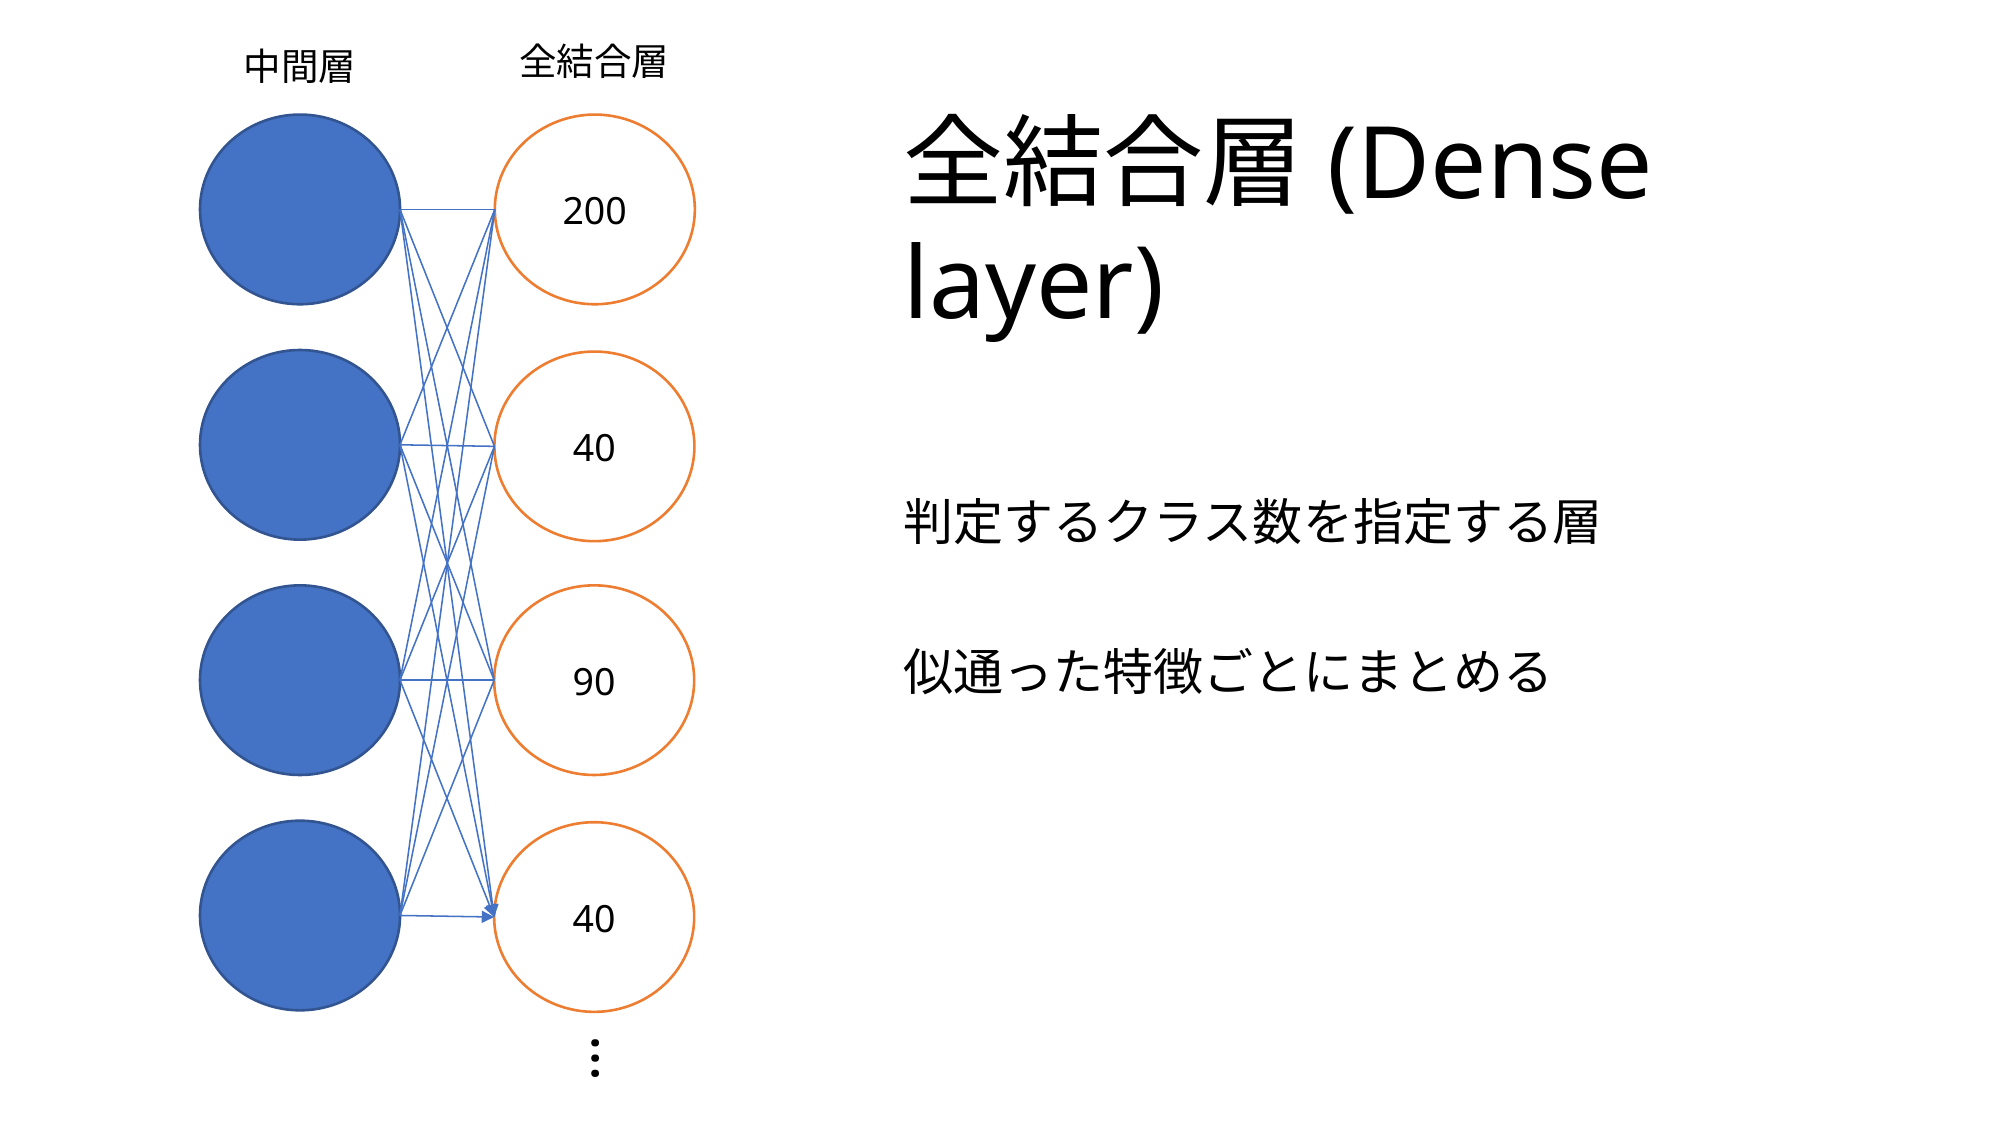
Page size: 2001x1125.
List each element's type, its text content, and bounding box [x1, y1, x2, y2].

text_box 40 [493, 820, 696, 1014]
text_box 判定するクラス数を指定する層 似通った特徴ごとにまとめる [889, 393, 1669, 709]
text_box 中間層 [176, 35, 424, 96]
text_box 200 [493, 113, 697, 306]
text_box 40 [503, 350, 696, 543]
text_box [399, 444, 495, 677]
text_box 全結合層 [453, 30, 735, 91]
text_box 全結合層(Dense layer) [889, 91, 1857, 346]
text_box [199, 114, 401, 1011]
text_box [399, 679, 495, 912]
text_box 90 [503, 584, 696, 777]
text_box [399, 209, 495, 441]
text_box … [573, 1020, 659, 1095]
